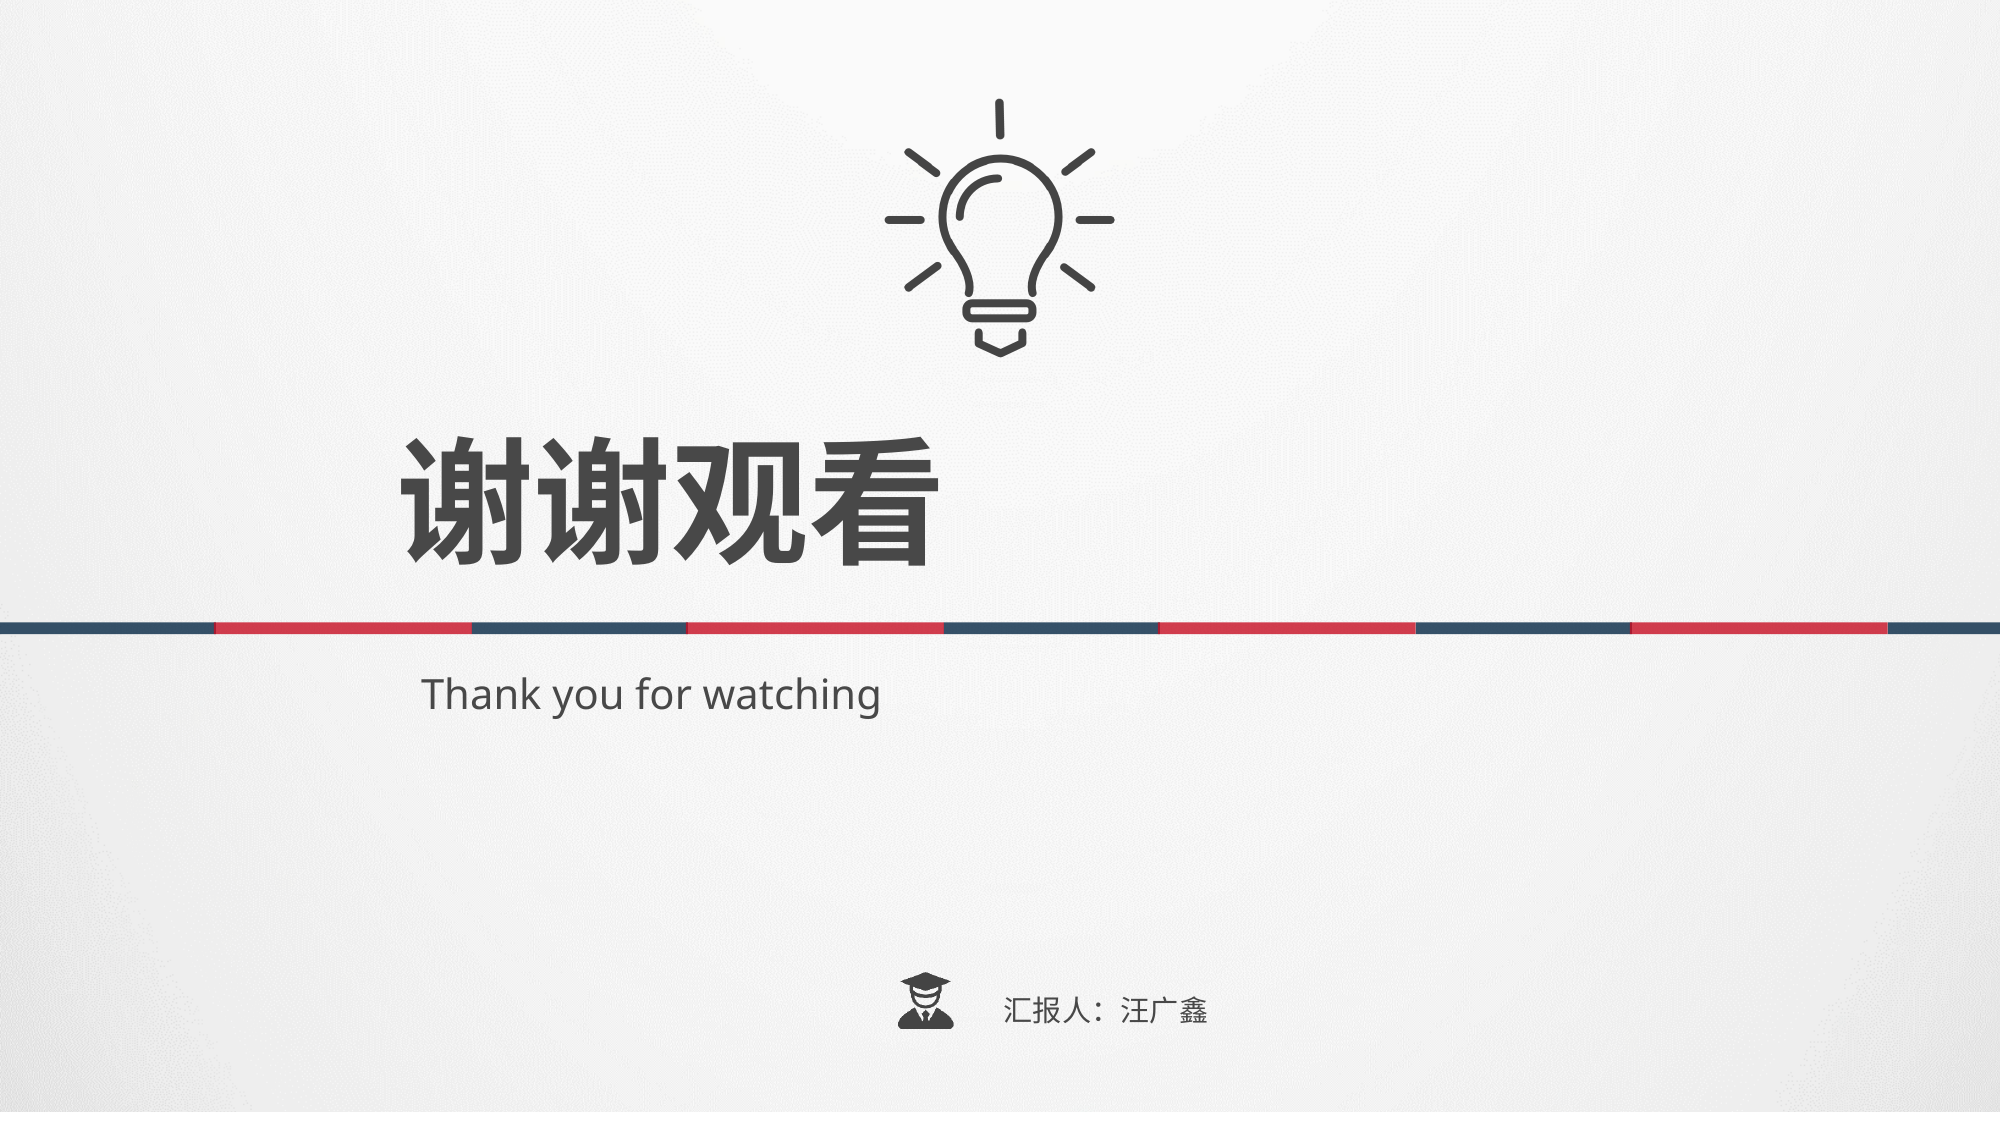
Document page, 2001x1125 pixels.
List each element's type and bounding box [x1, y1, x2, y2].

picture [0, 635, 2000, 1112]
picture [0, 0, 2000, 622]
text_box [0, 622, 2000, 635]
